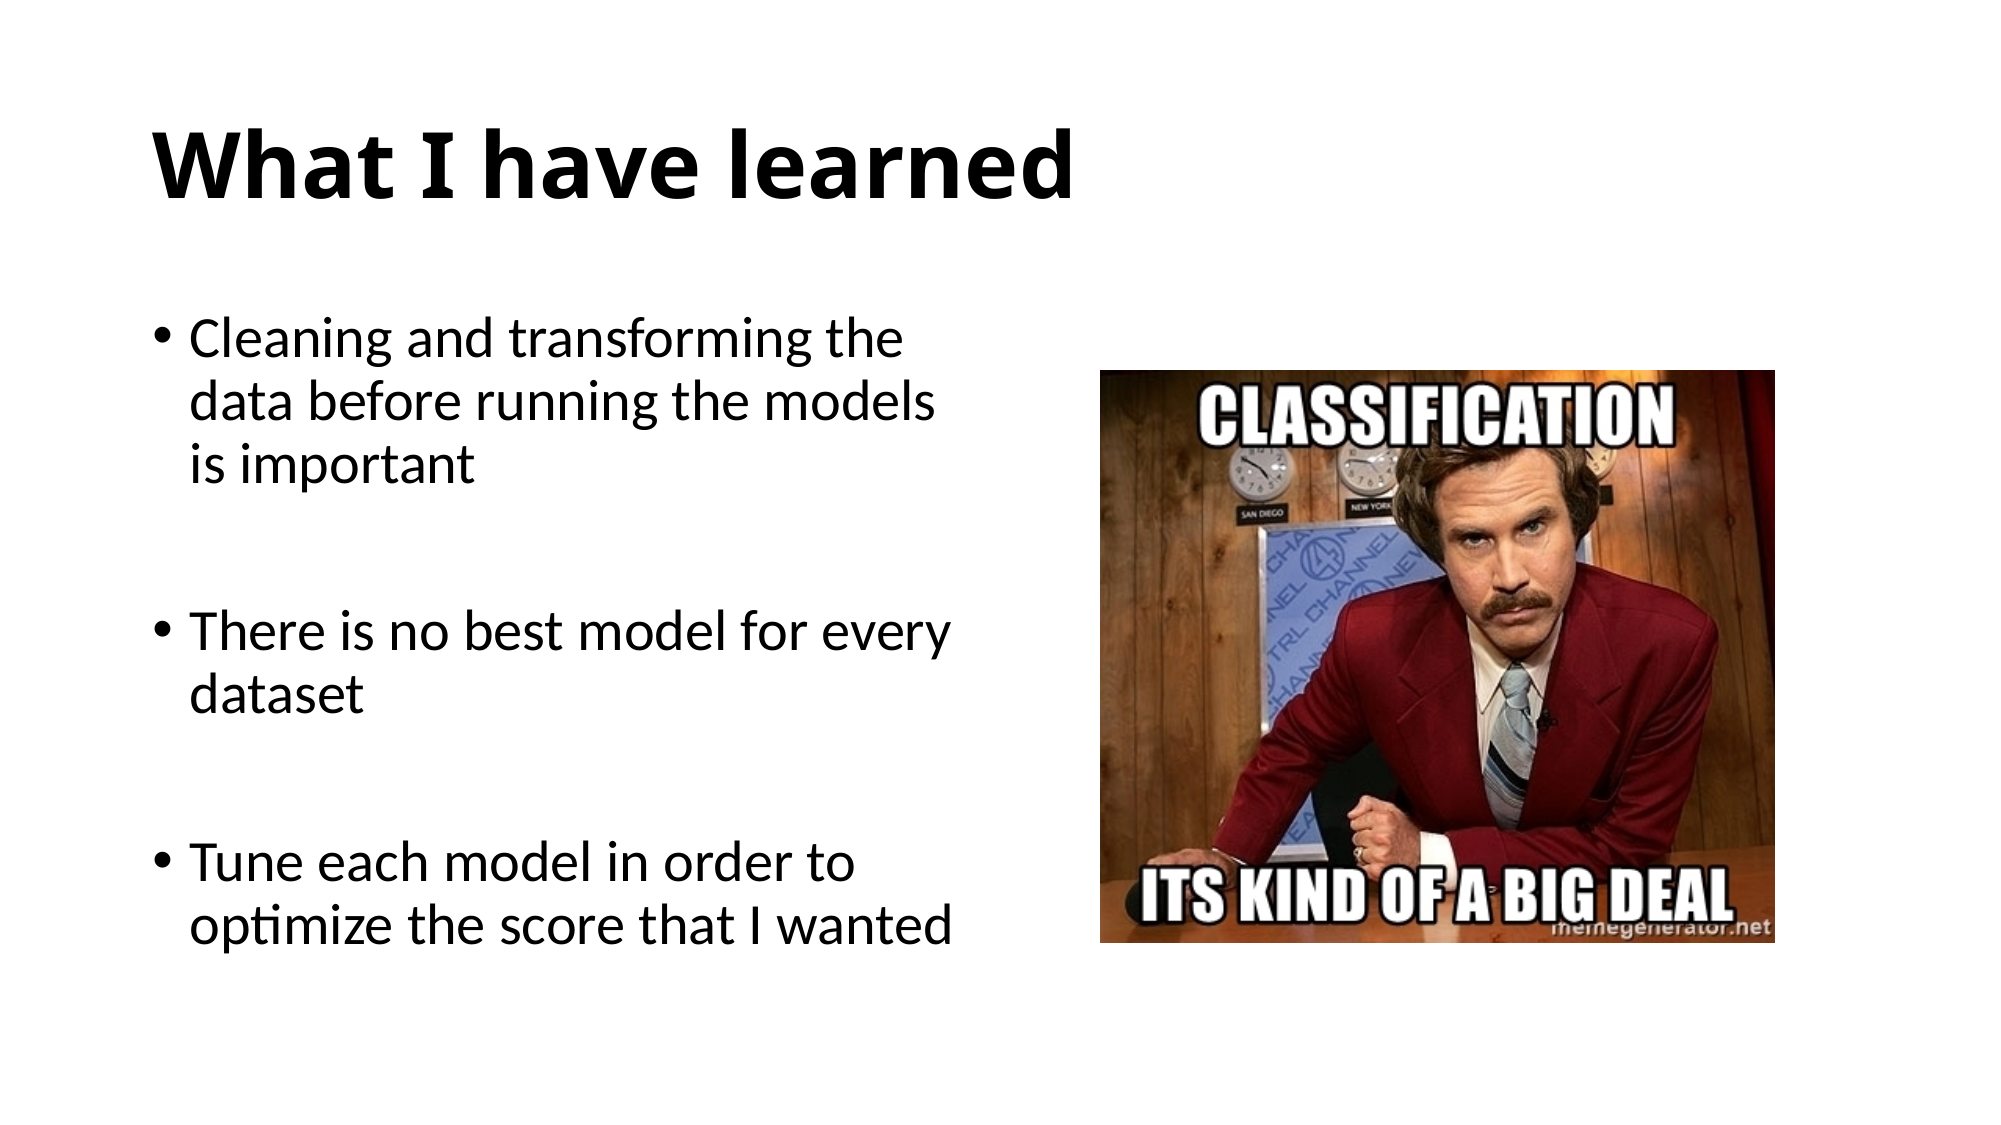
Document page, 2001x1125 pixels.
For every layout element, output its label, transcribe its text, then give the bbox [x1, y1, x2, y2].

list Cleaning and transforming the data before running the models is important There is no best model for every dataset Tune each model in order to optimize the score that I wanted [137, 299, 988, 1014]
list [1100, 370, 1775, 943]
title What I have learned [137, 59, 1863, 278]
